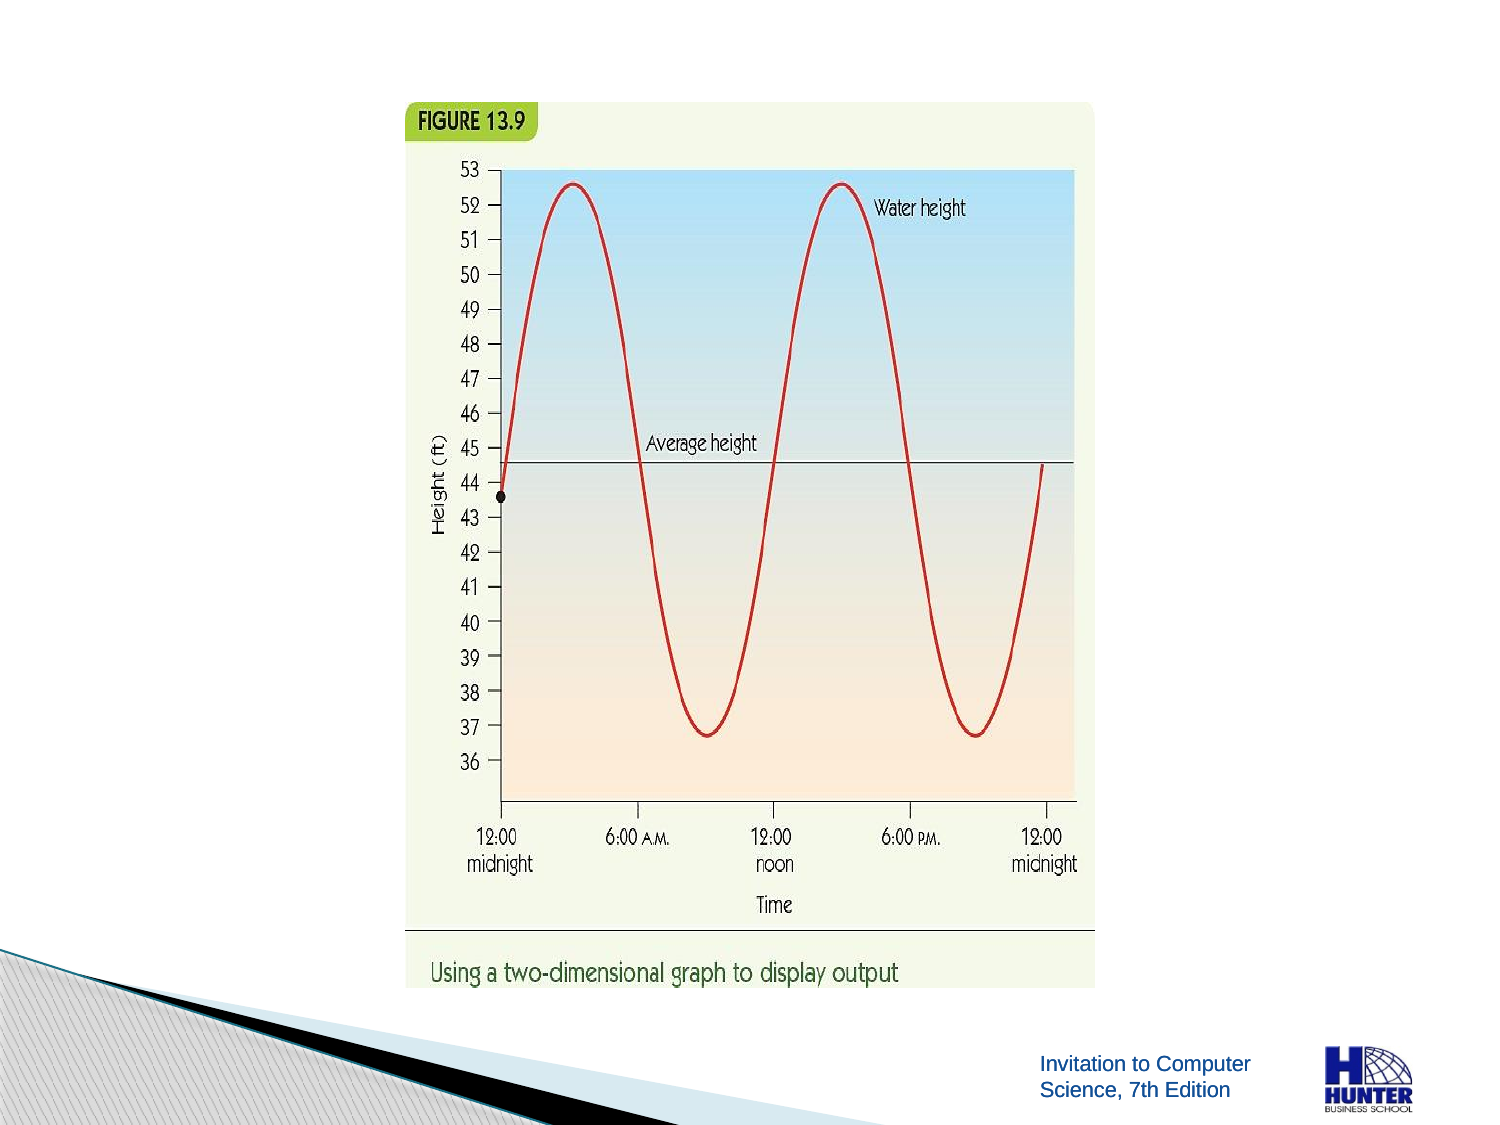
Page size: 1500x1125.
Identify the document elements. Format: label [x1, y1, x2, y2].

picture [405, 102, 1095, 988]
picture [1325, 1046, 1413, 1113]
